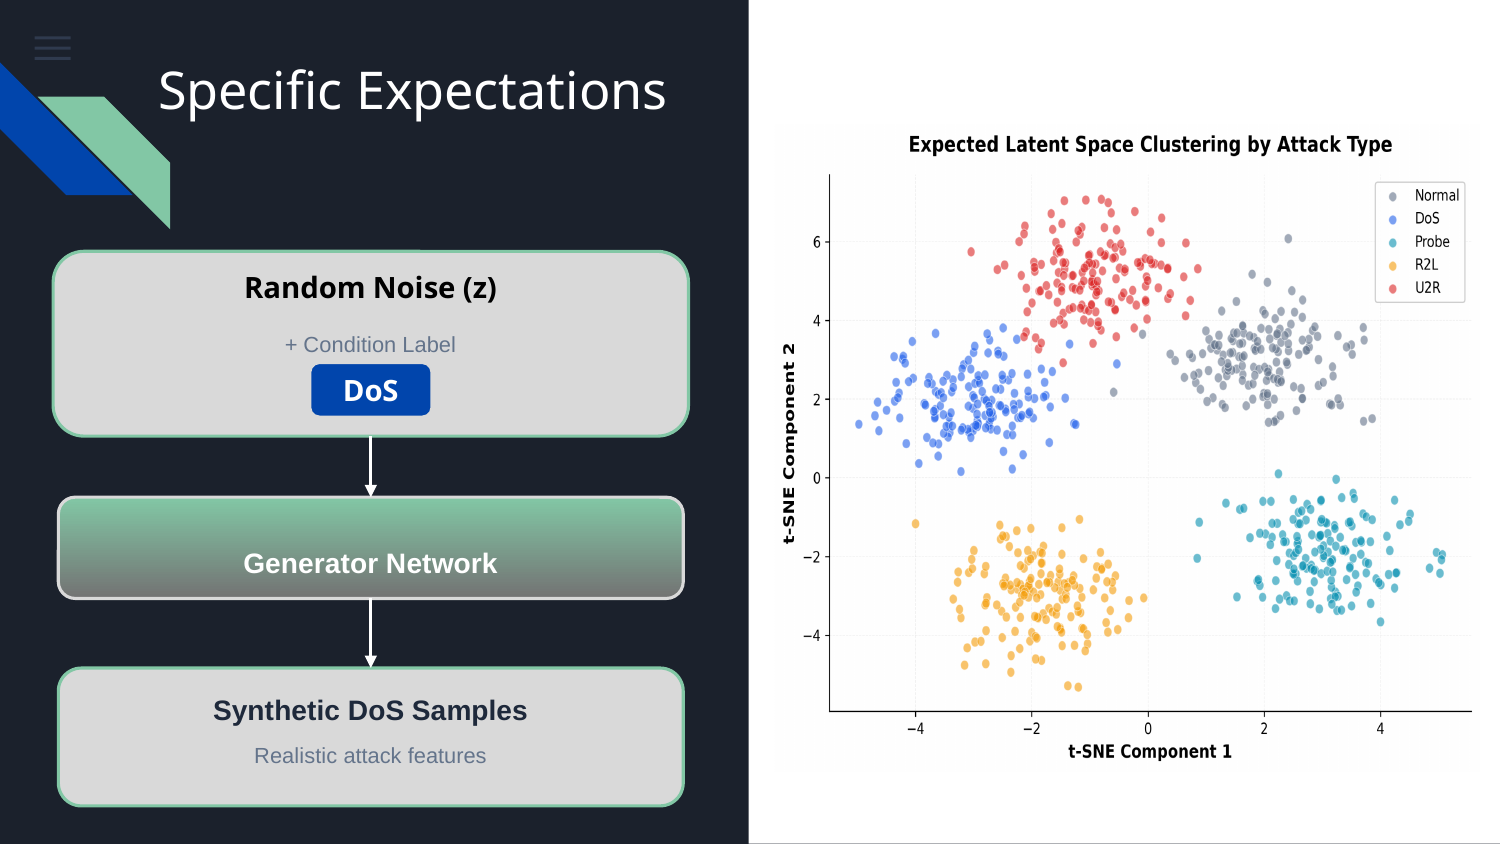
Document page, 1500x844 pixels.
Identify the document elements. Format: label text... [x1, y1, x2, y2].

text_box Random Noise (z) + Condition Label [53, 251, 689, 437]
text_box DoS [310, 363, 432, 417]
picture [774, 124, 1480, 772]
text_box Generator Network [58, 497, 684, 599]
text_box Synthetic DoS Samples Realistic attack features [58, 668, 684, 806]
title Specific Expectations [143, 42, 822, 166]
